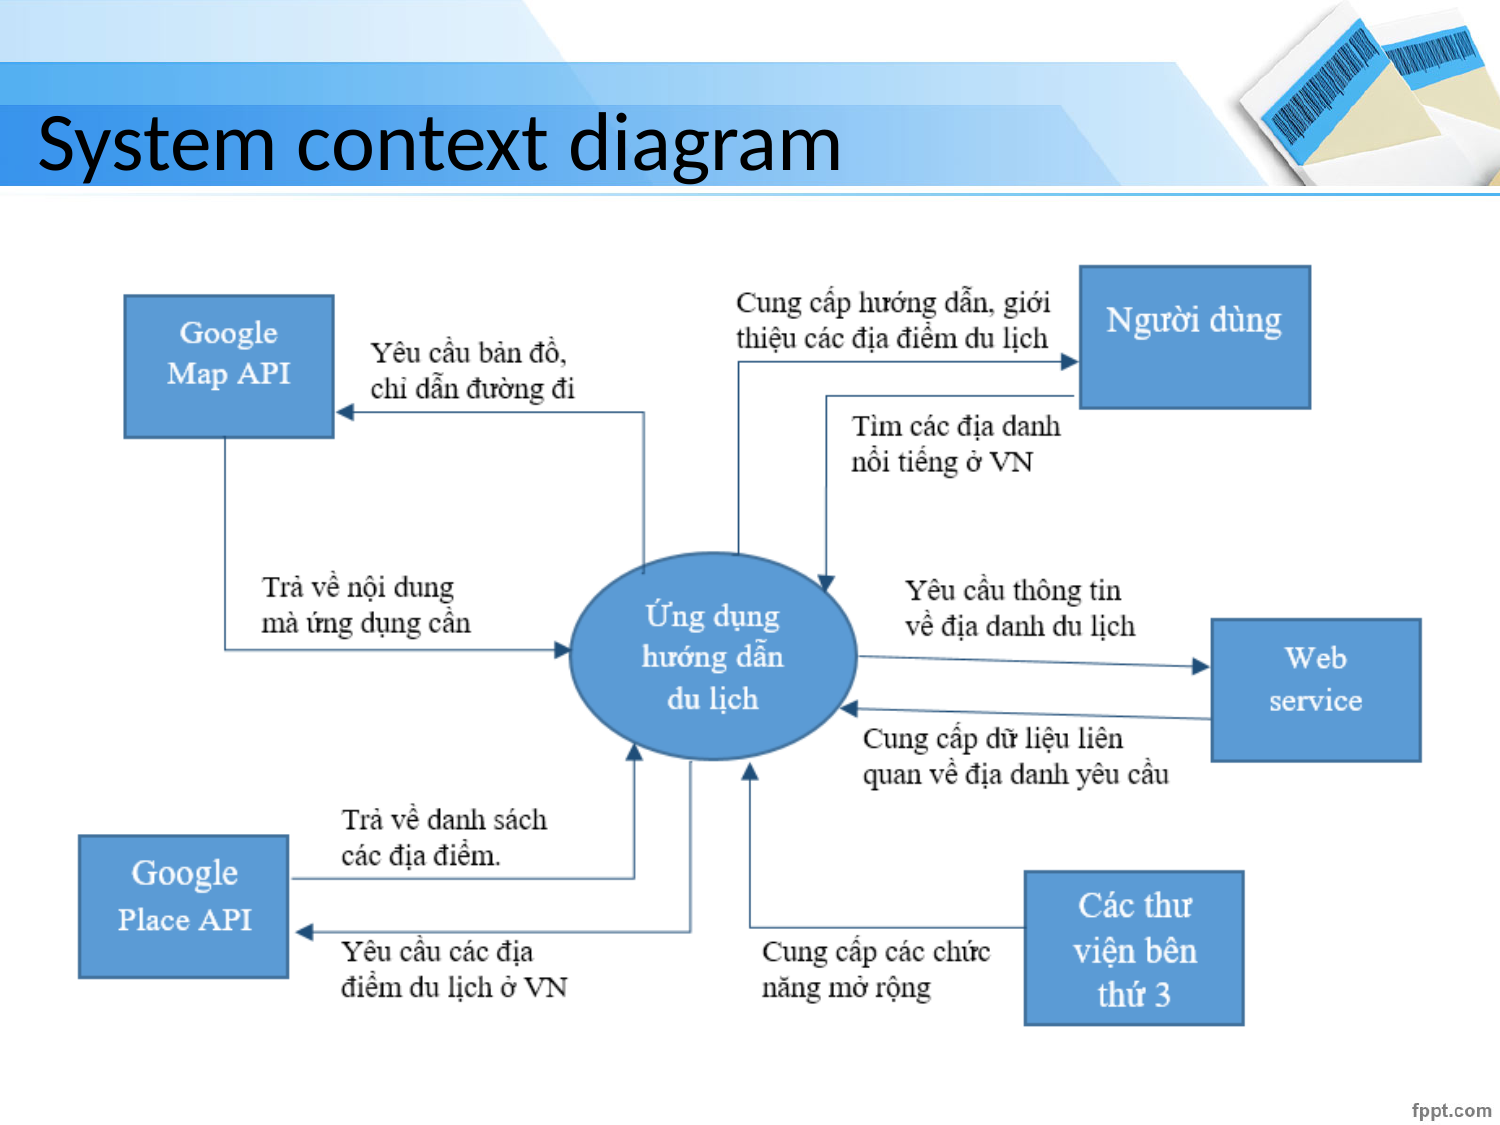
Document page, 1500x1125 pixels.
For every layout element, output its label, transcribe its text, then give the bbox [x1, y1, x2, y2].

picture [0, 0, 1500, 1125]
text_box System context diagram [22, 80, 860, 195]
